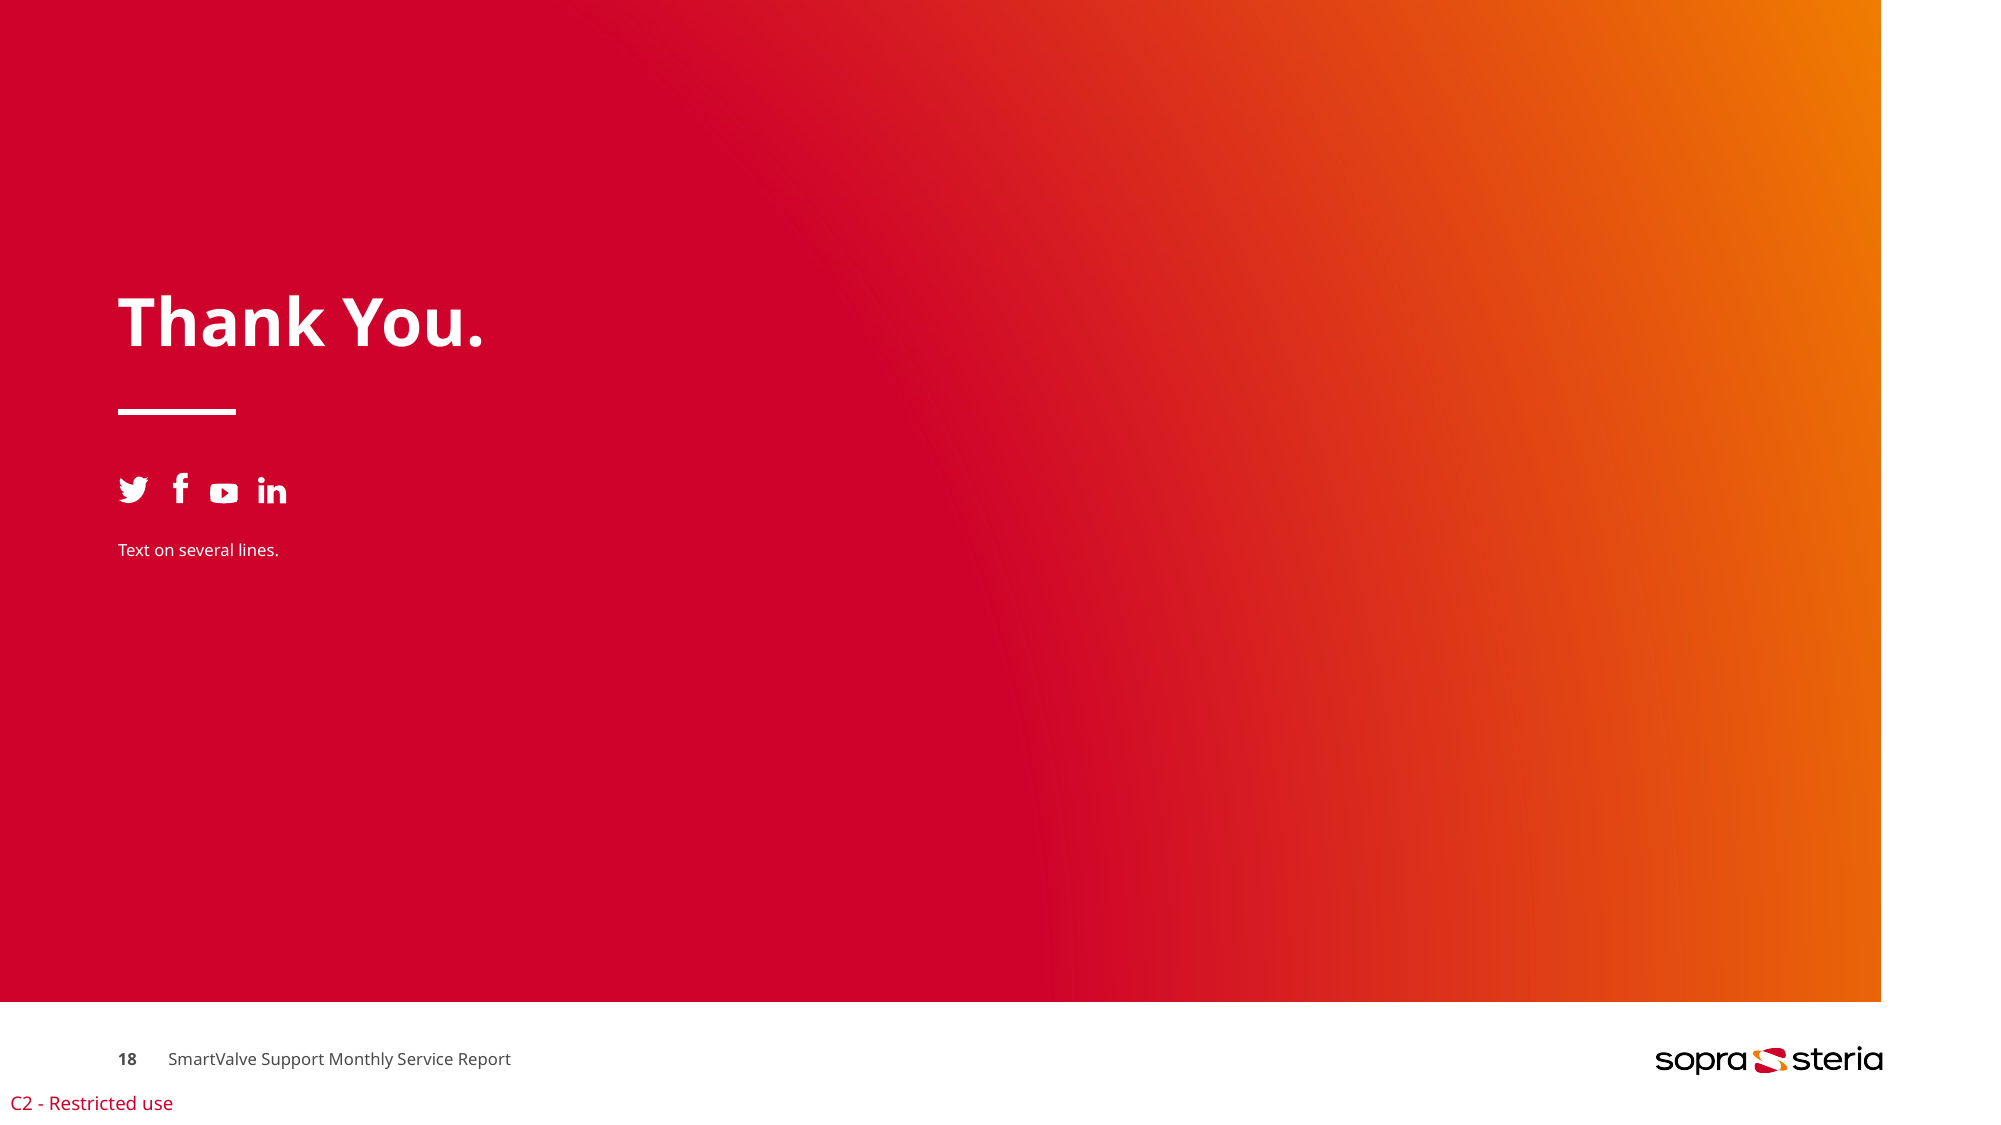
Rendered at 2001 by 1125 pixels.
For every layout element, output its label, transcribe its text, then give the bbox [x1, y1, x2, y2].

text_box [257, 476, 287, 504]
slide_number 18 [117, 1039, 177, 1081]
title Thank You. [117, 279, 1399, 381]
footer SmartValve Support Monthly Service Report [177, 1039, 759, 1081]
text_box [173, 472, 189, 504]
text_box [118, 476, 149, 504]
list Text on several lines. [118, 539, 585, 717]
picture [1638, 1028, 1900, 1093]
picture [0, 0, 1881, 1002]
text_box [210, 483, 238, 504]
